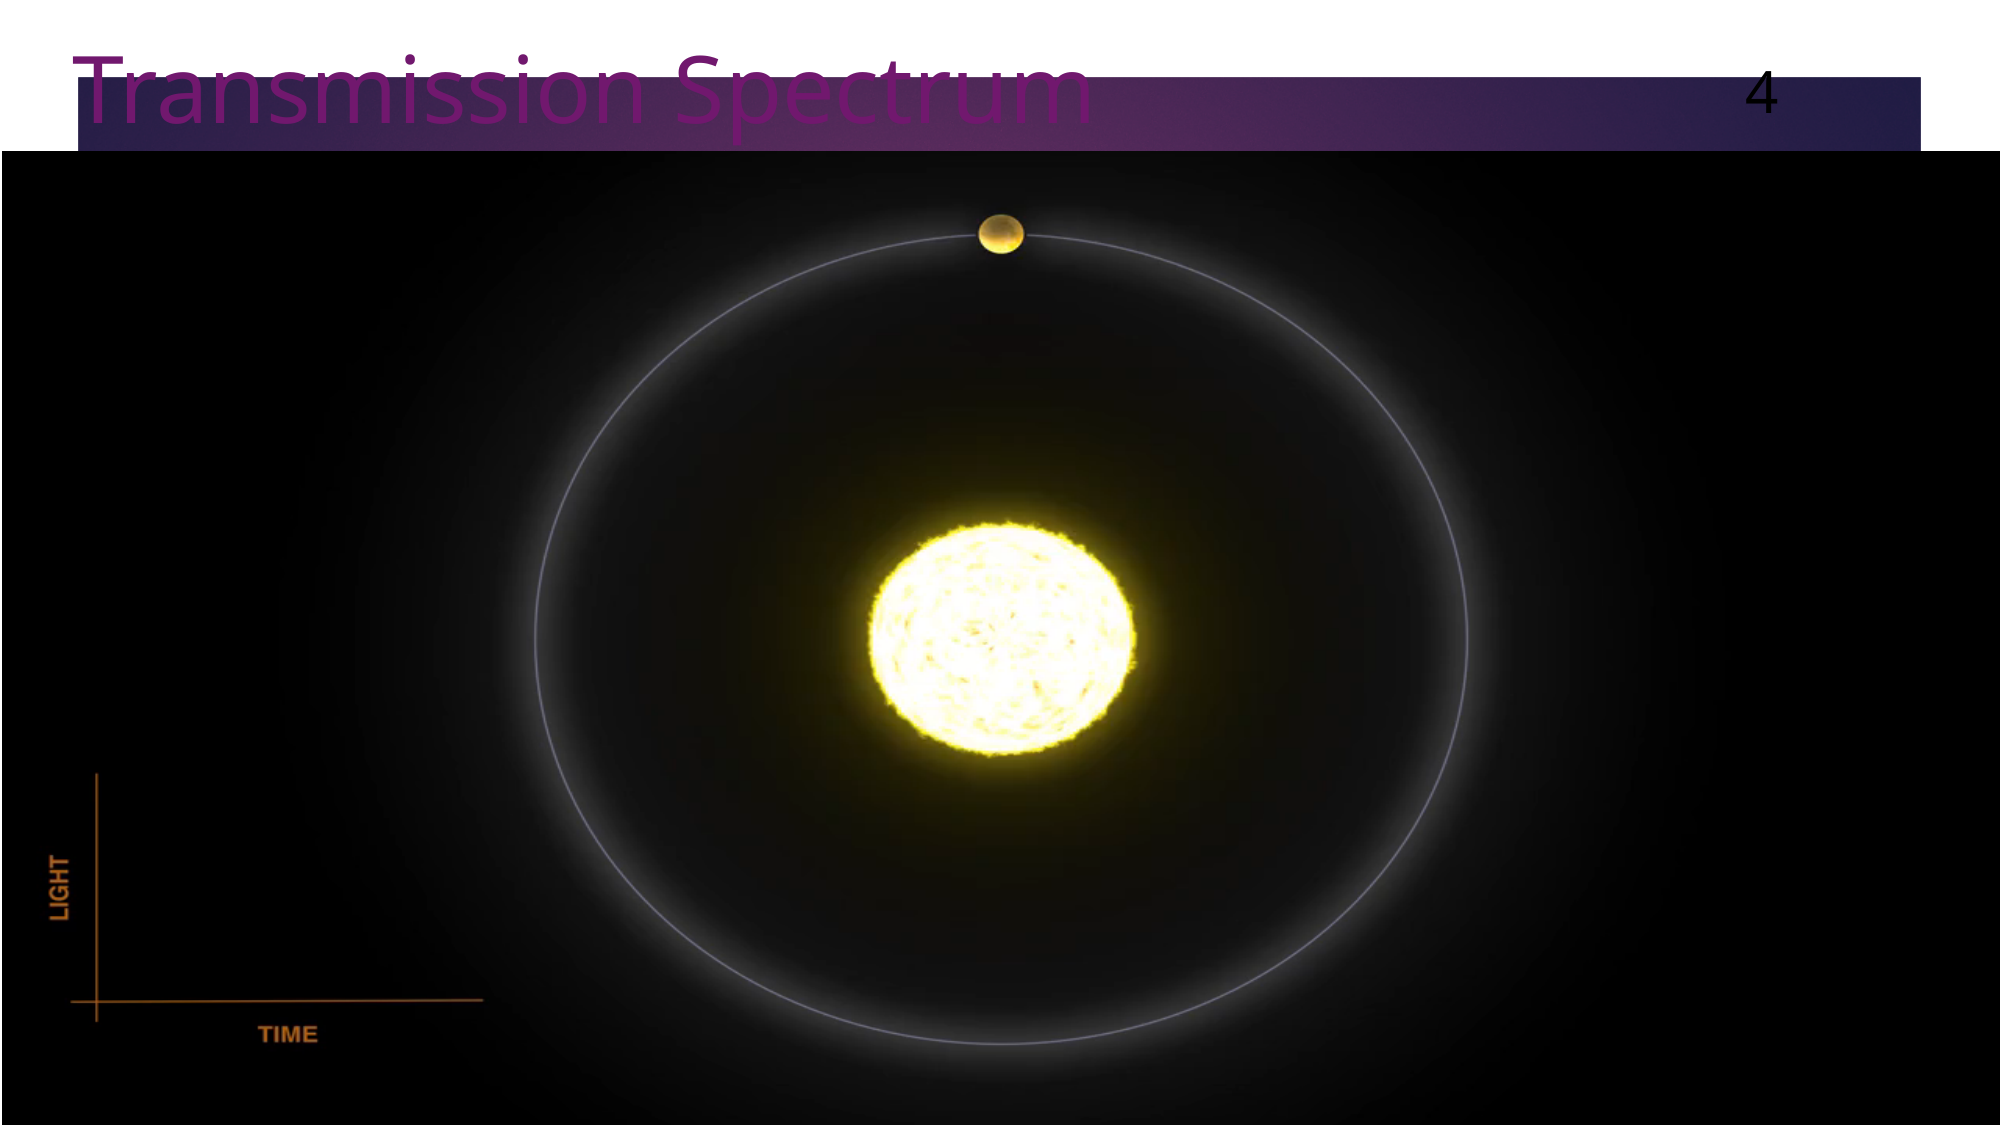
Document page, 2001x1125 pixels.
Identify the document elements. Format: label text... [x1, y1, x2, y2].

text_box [1, 150, 2000, 1125]
slide_number 4 [1693, 7, 1831, 133]
title Transmission Spectrum [57, 22, 1936, 148]
